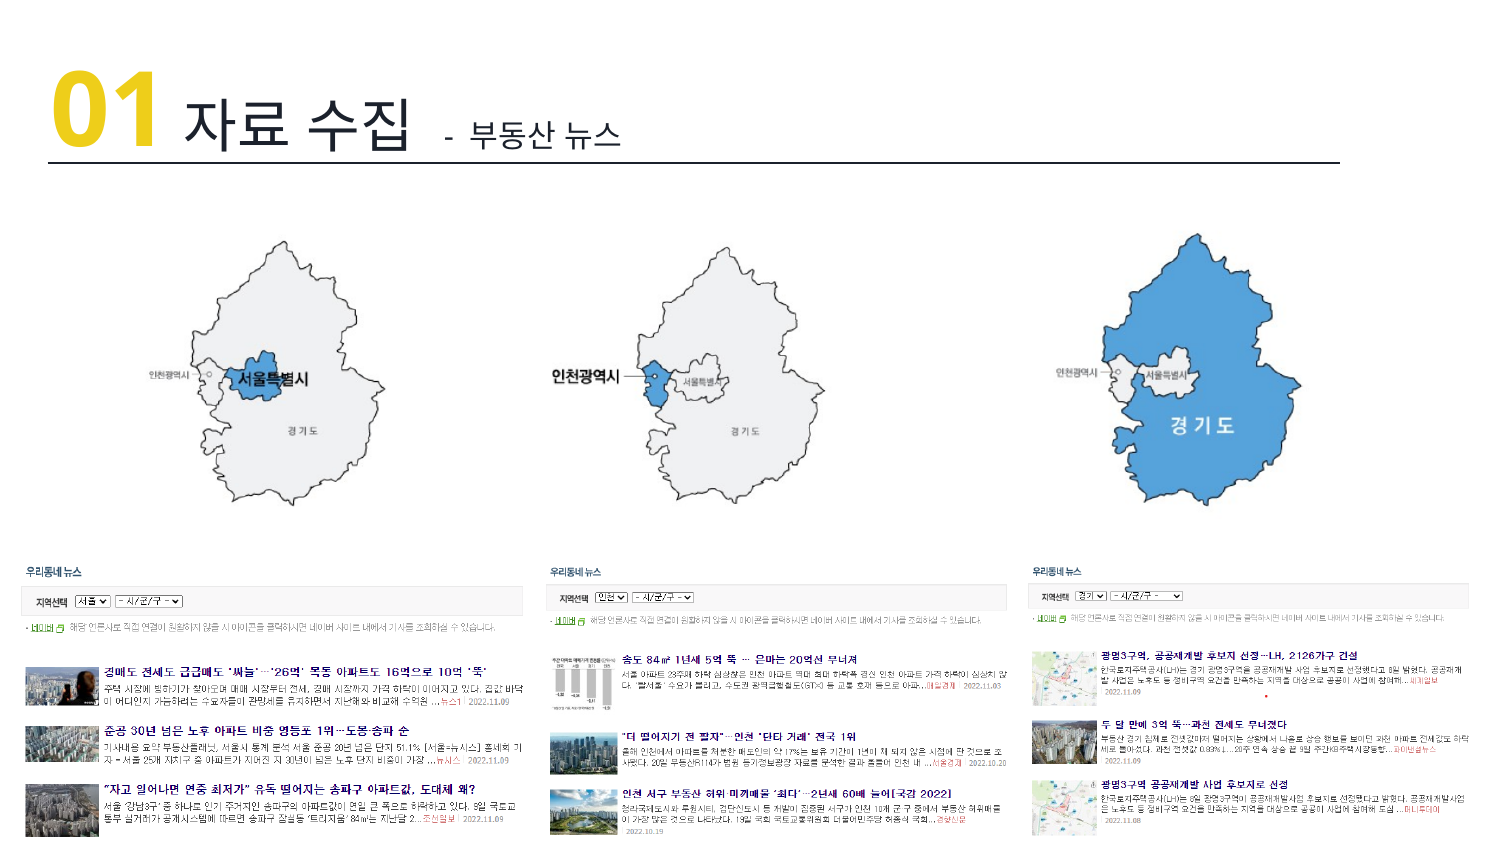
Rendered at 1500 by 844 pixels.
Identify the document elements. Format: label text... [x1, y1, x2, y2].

picture [542, 560, 1016, 844]
picture [538, 225, 850, 518]
picture [14, 552, 534, 844]
picture [1024, 560, 1480, 844]
title 자료 수집 - 부동산 뉴스 [168, 74, 1316, 162]
picture [1028, 209, 1340, 519]
picture [125, 219, 401, 524]
text_box 01 [35, 52, 228, 159]
